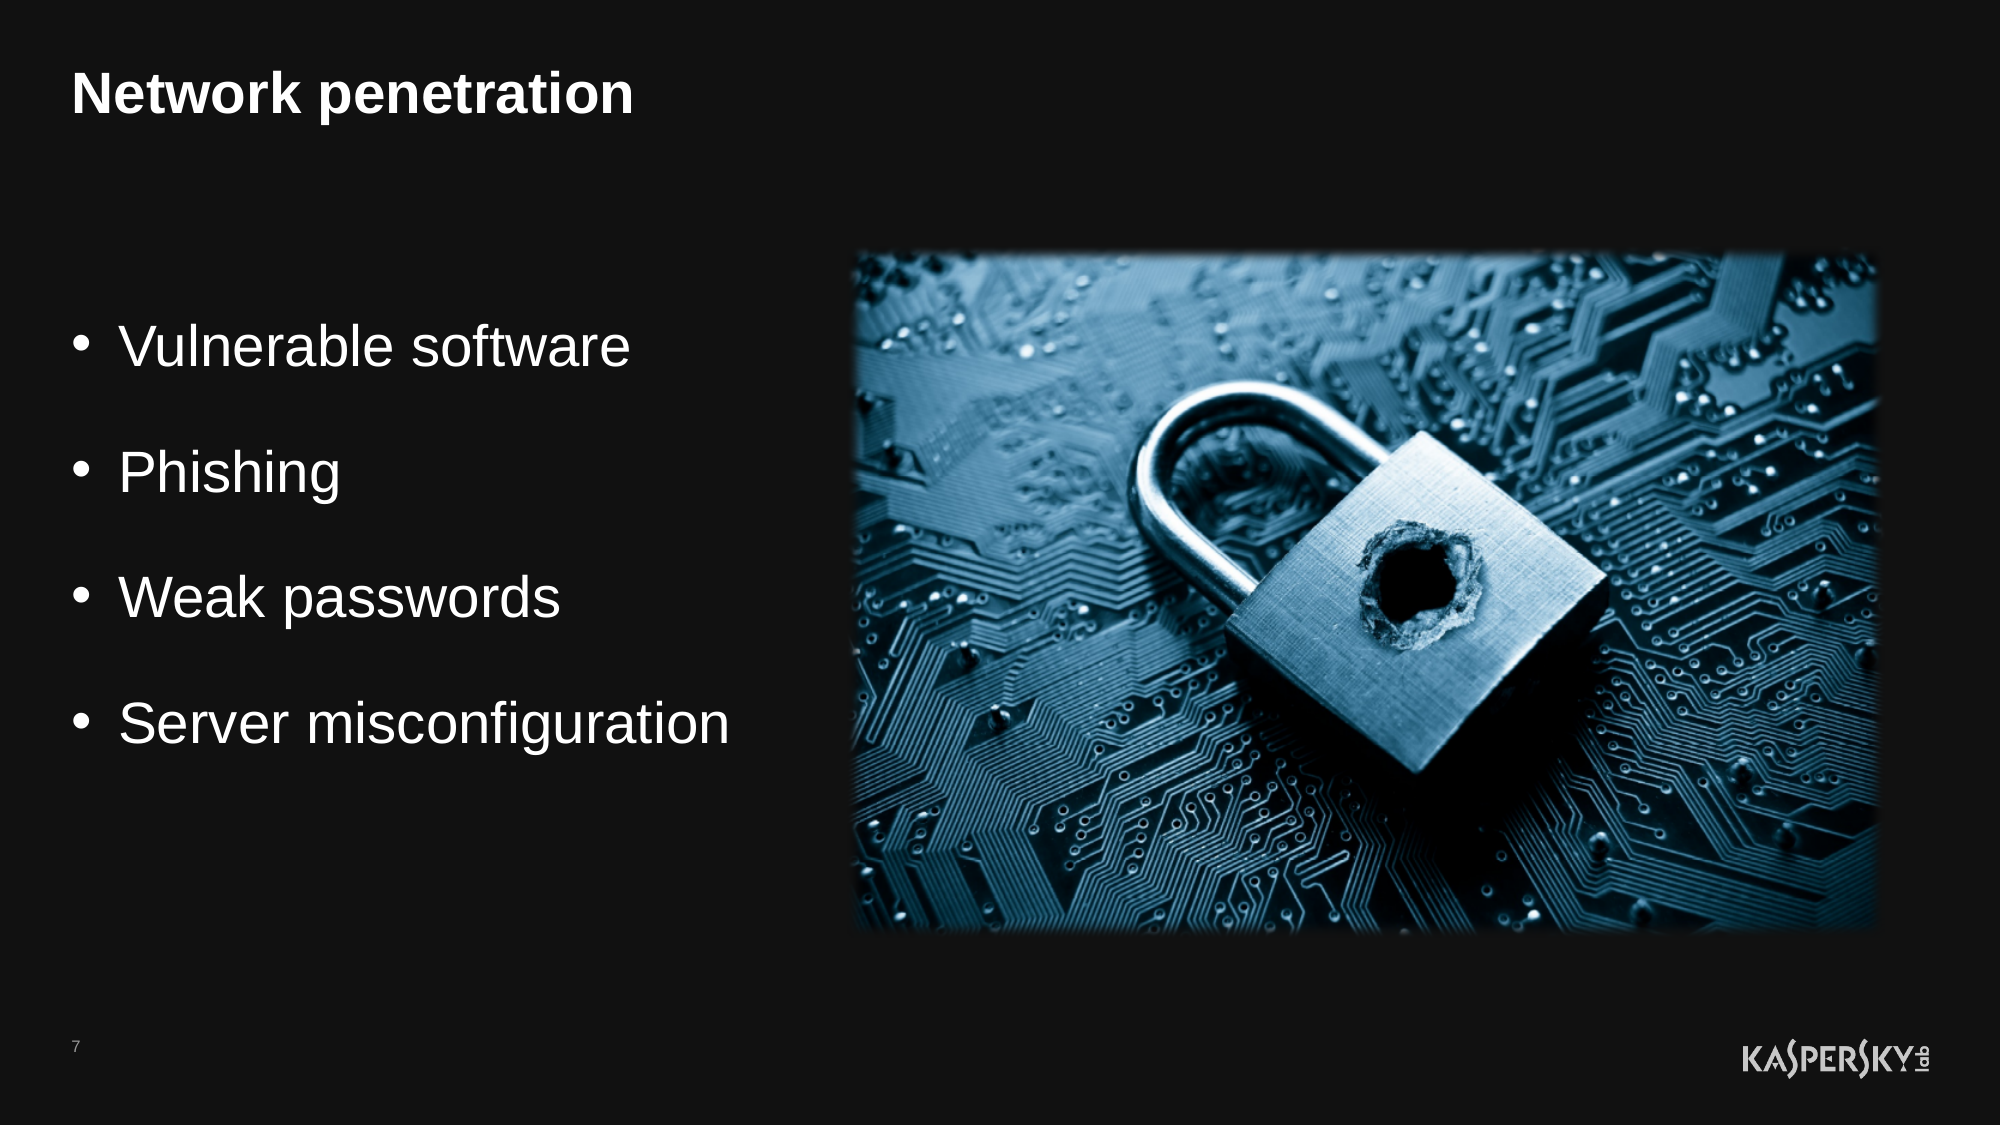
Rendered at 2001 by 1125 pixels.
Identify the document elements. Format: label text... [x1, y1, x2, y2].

list Vulnerable software Phishing Weak passwords Server misconfiguration [71, 217, 1677, 967]
picture [1735, 1031, 1936, 1087]
slide_number 7 [71, 1035, 110, 1083]
title Network penetration [71, 62, 1929, 127]
picture [847, 246, 1885, 938]
